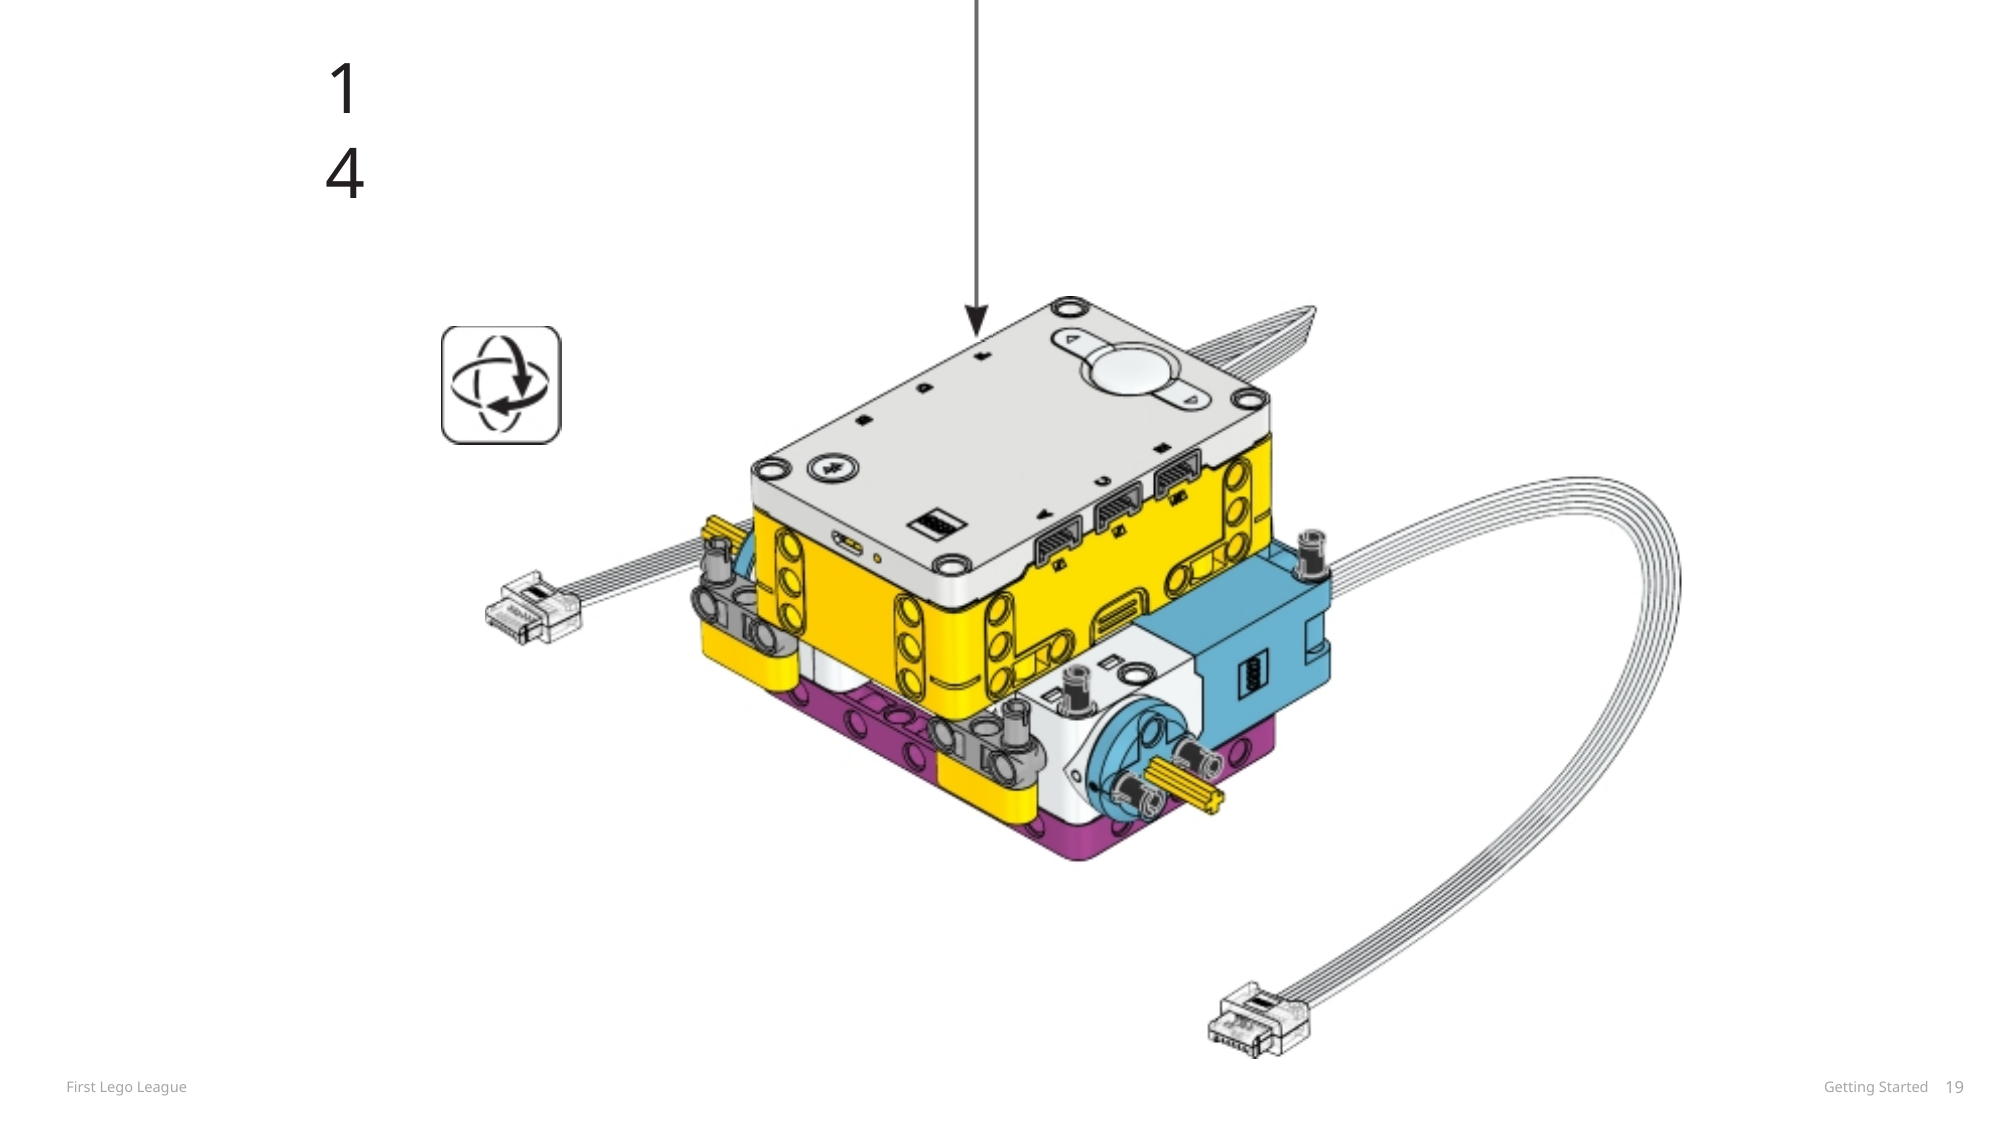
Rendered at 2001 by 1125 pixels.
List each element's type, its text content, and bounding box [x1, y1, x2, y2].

picture [441, 0, 1684, 1059]
text_box 14 [325, 41, 399, 221]
